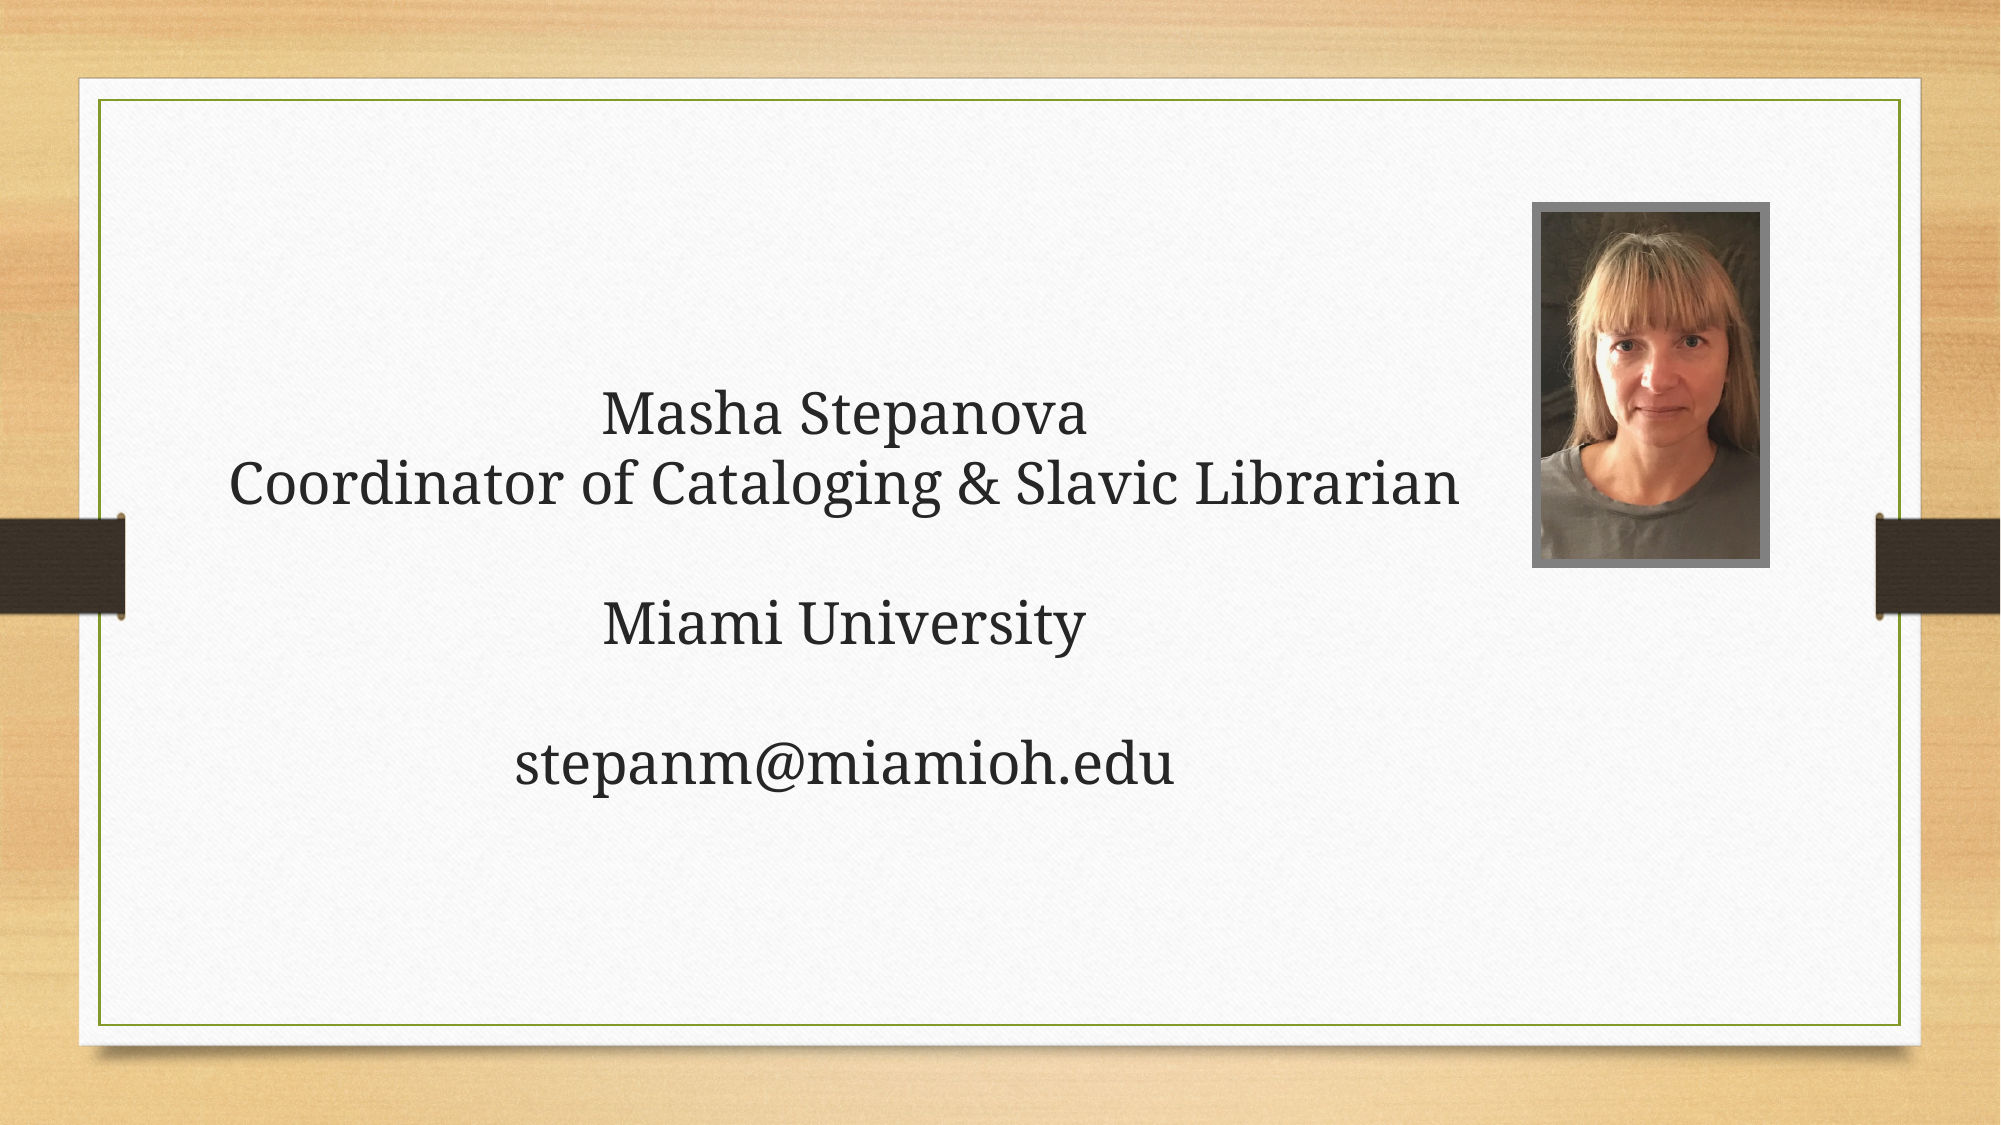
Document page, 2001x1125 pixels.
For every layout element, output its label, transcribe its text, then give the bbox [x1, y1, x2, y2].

title Masha Stepanova Coordinator of Cataloging & Slavic Librarian Miami University stepanm@miamioh.edu [169, 206, 1521, 943]
picture [0, 0, 2001, 1125]
